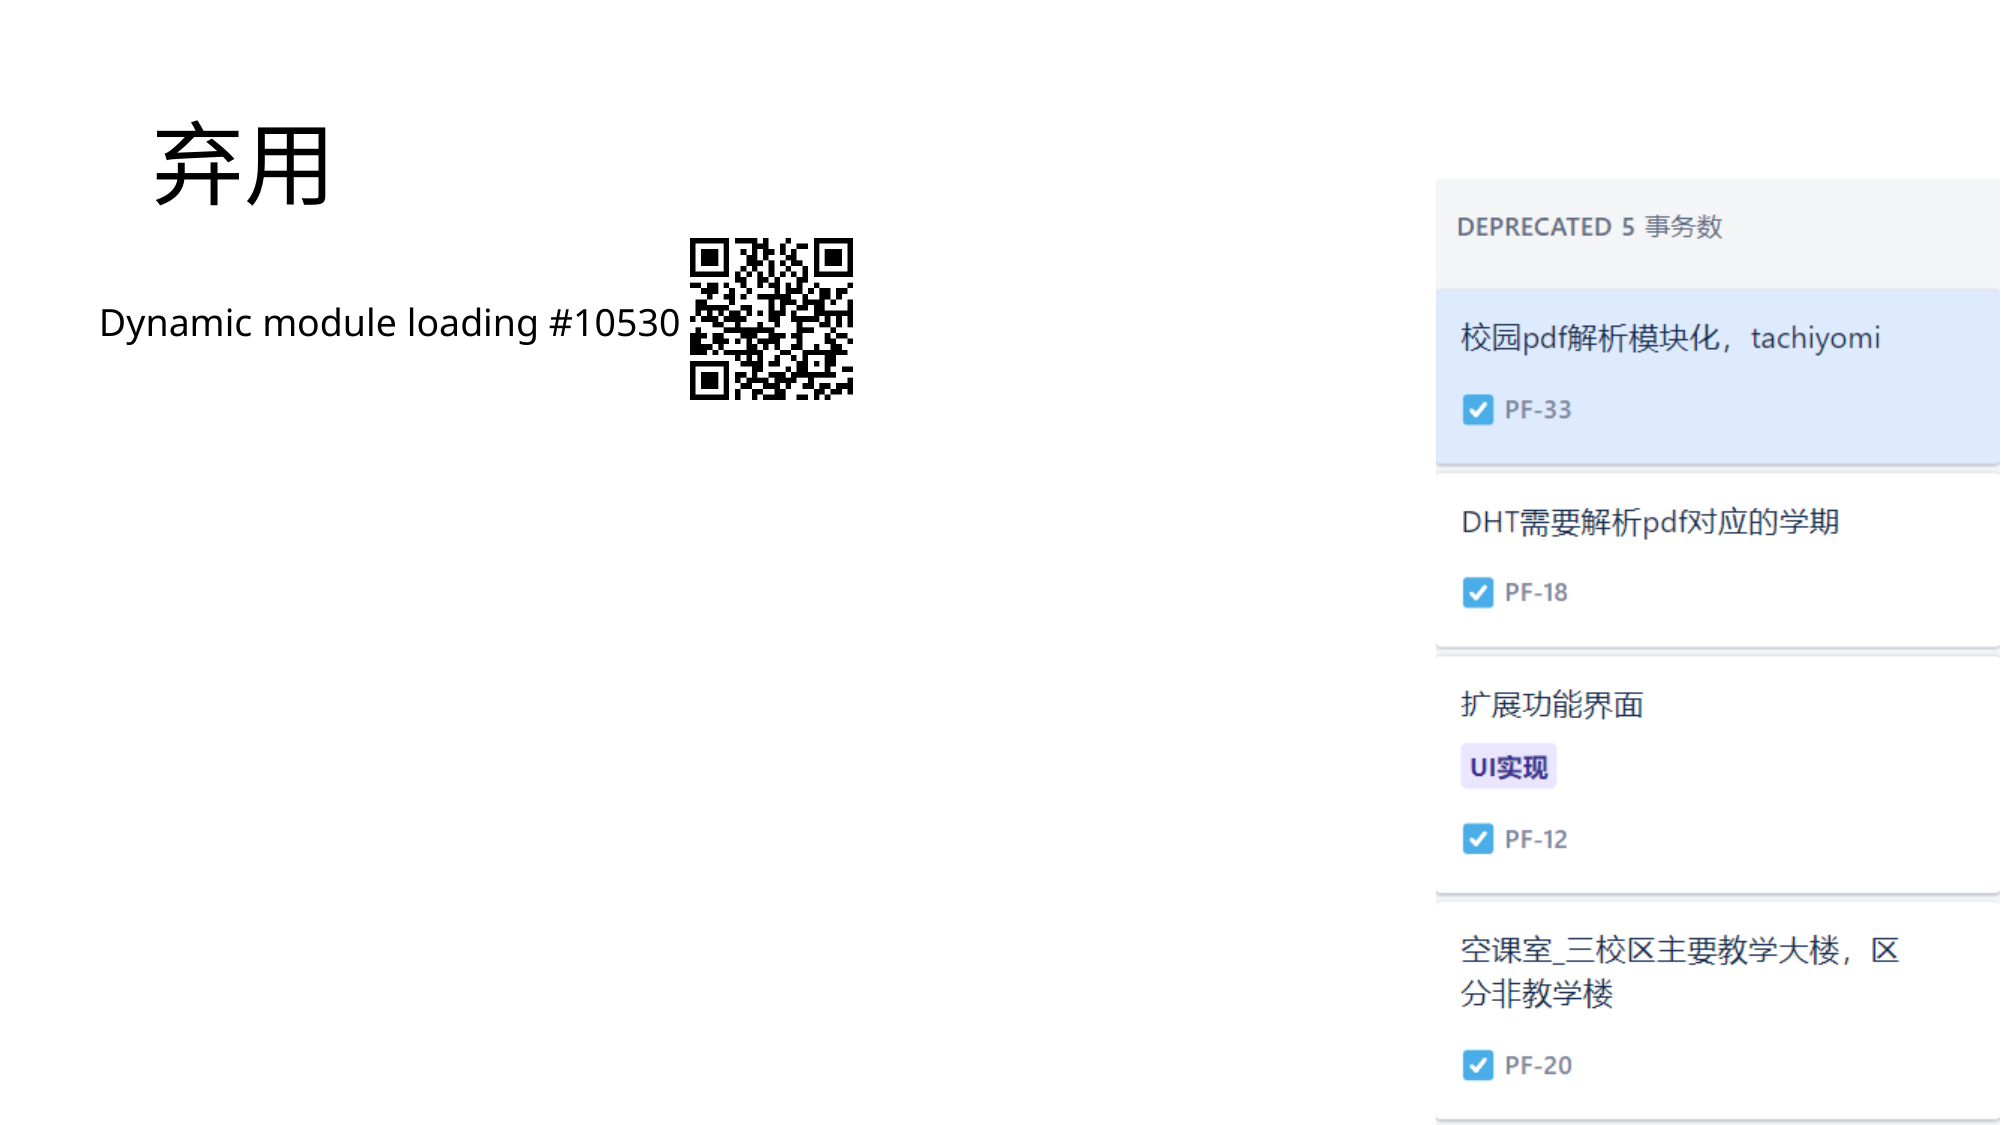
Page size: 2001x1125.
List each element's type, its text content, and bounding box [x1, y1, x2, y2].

text_box Dynamic module loading #10530 [84, 292, 690, 352]
title 弃用 [137, 59, 1863, 278]
picture [1435, 179, 2000, 1125]
picture [690, 238, 853, 400]
